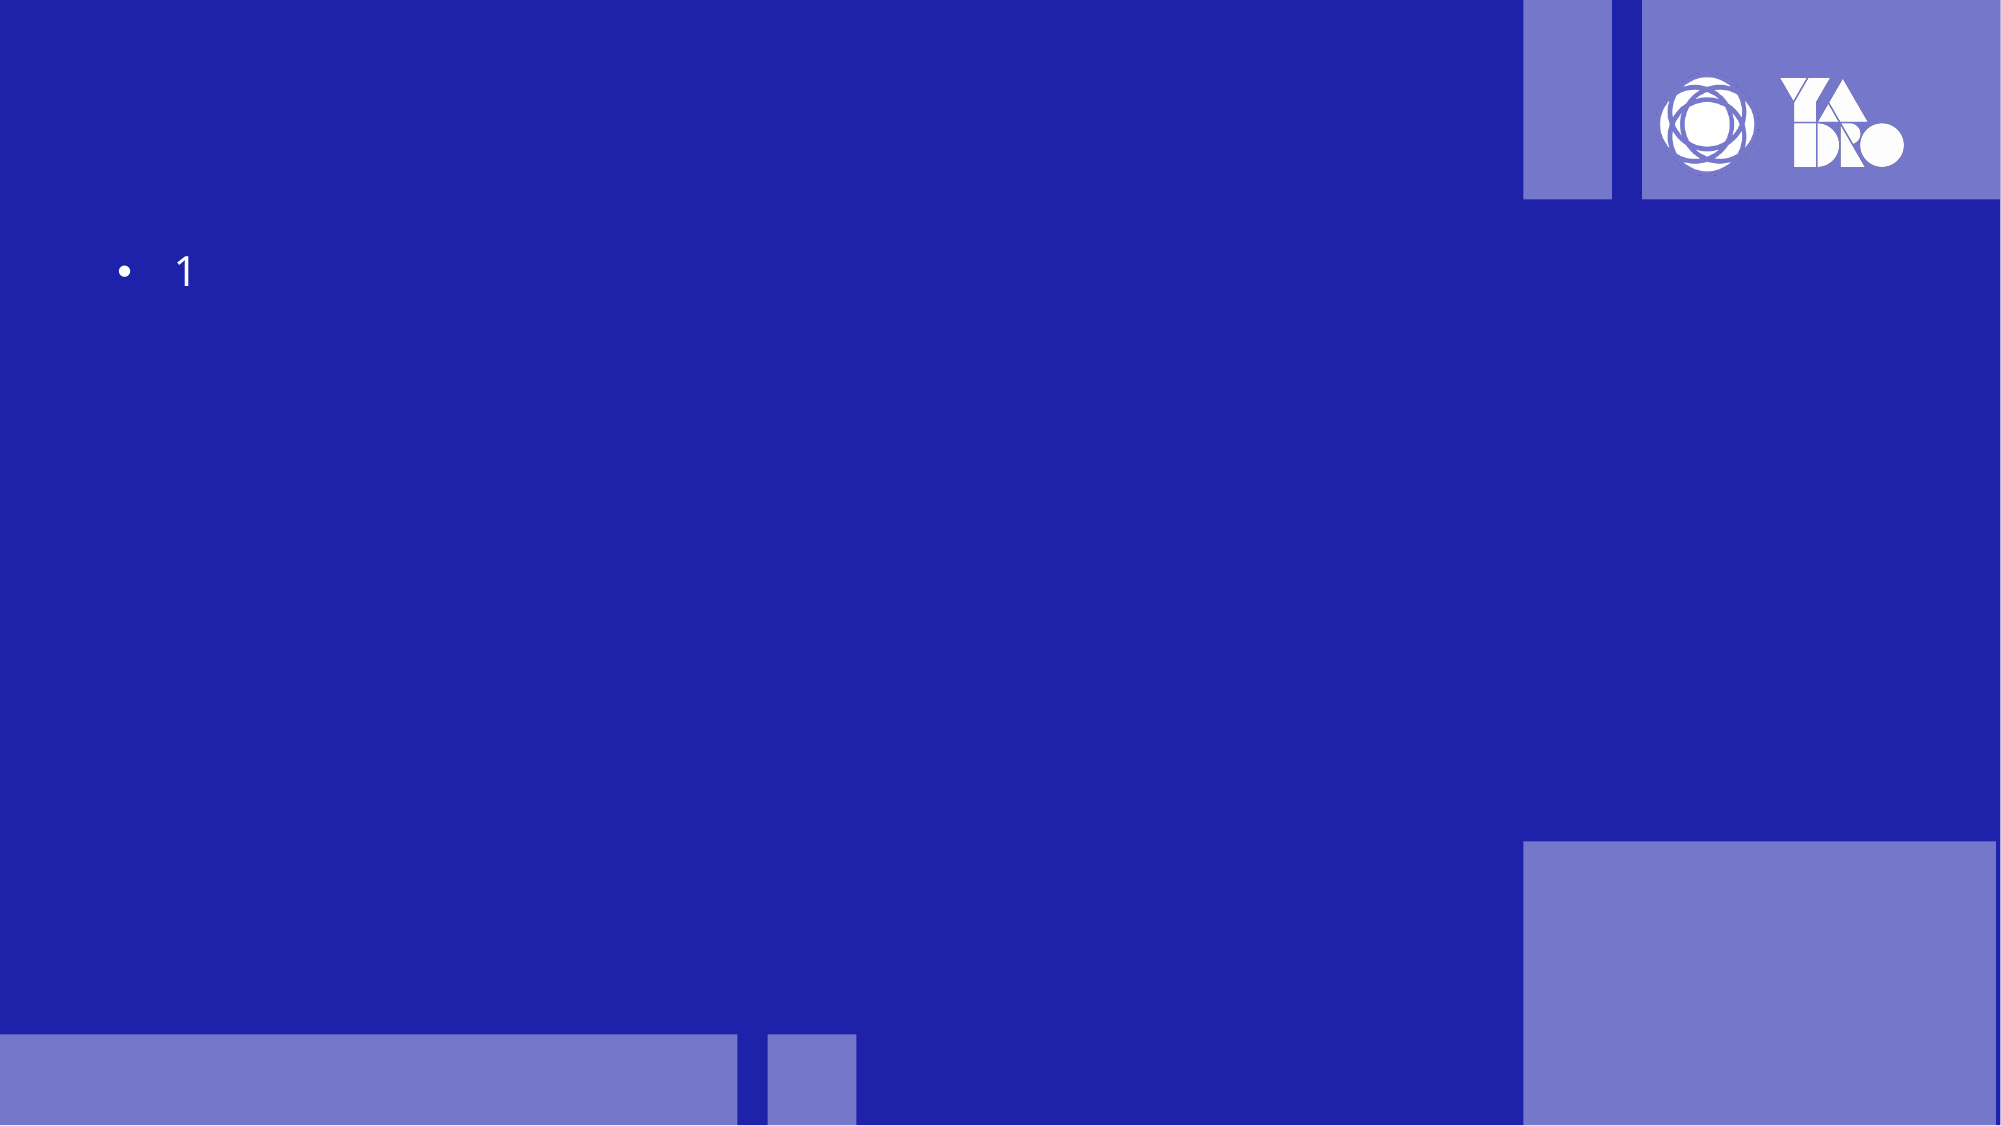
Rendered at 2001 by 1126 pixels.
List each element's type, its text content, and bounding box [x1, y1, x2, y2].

text_box [1522, 840, 1997, 1126]
text_box [767, 1033, 857, 1126]
text_box [1522, 0, 1613, 200]
text_box 1 [102, 243, 1432, 863]
picture [1655, 72, 1759, 177]
text_box [0, 1033, 738, 1126]
text_box [1641, 0, 2001, 200]
